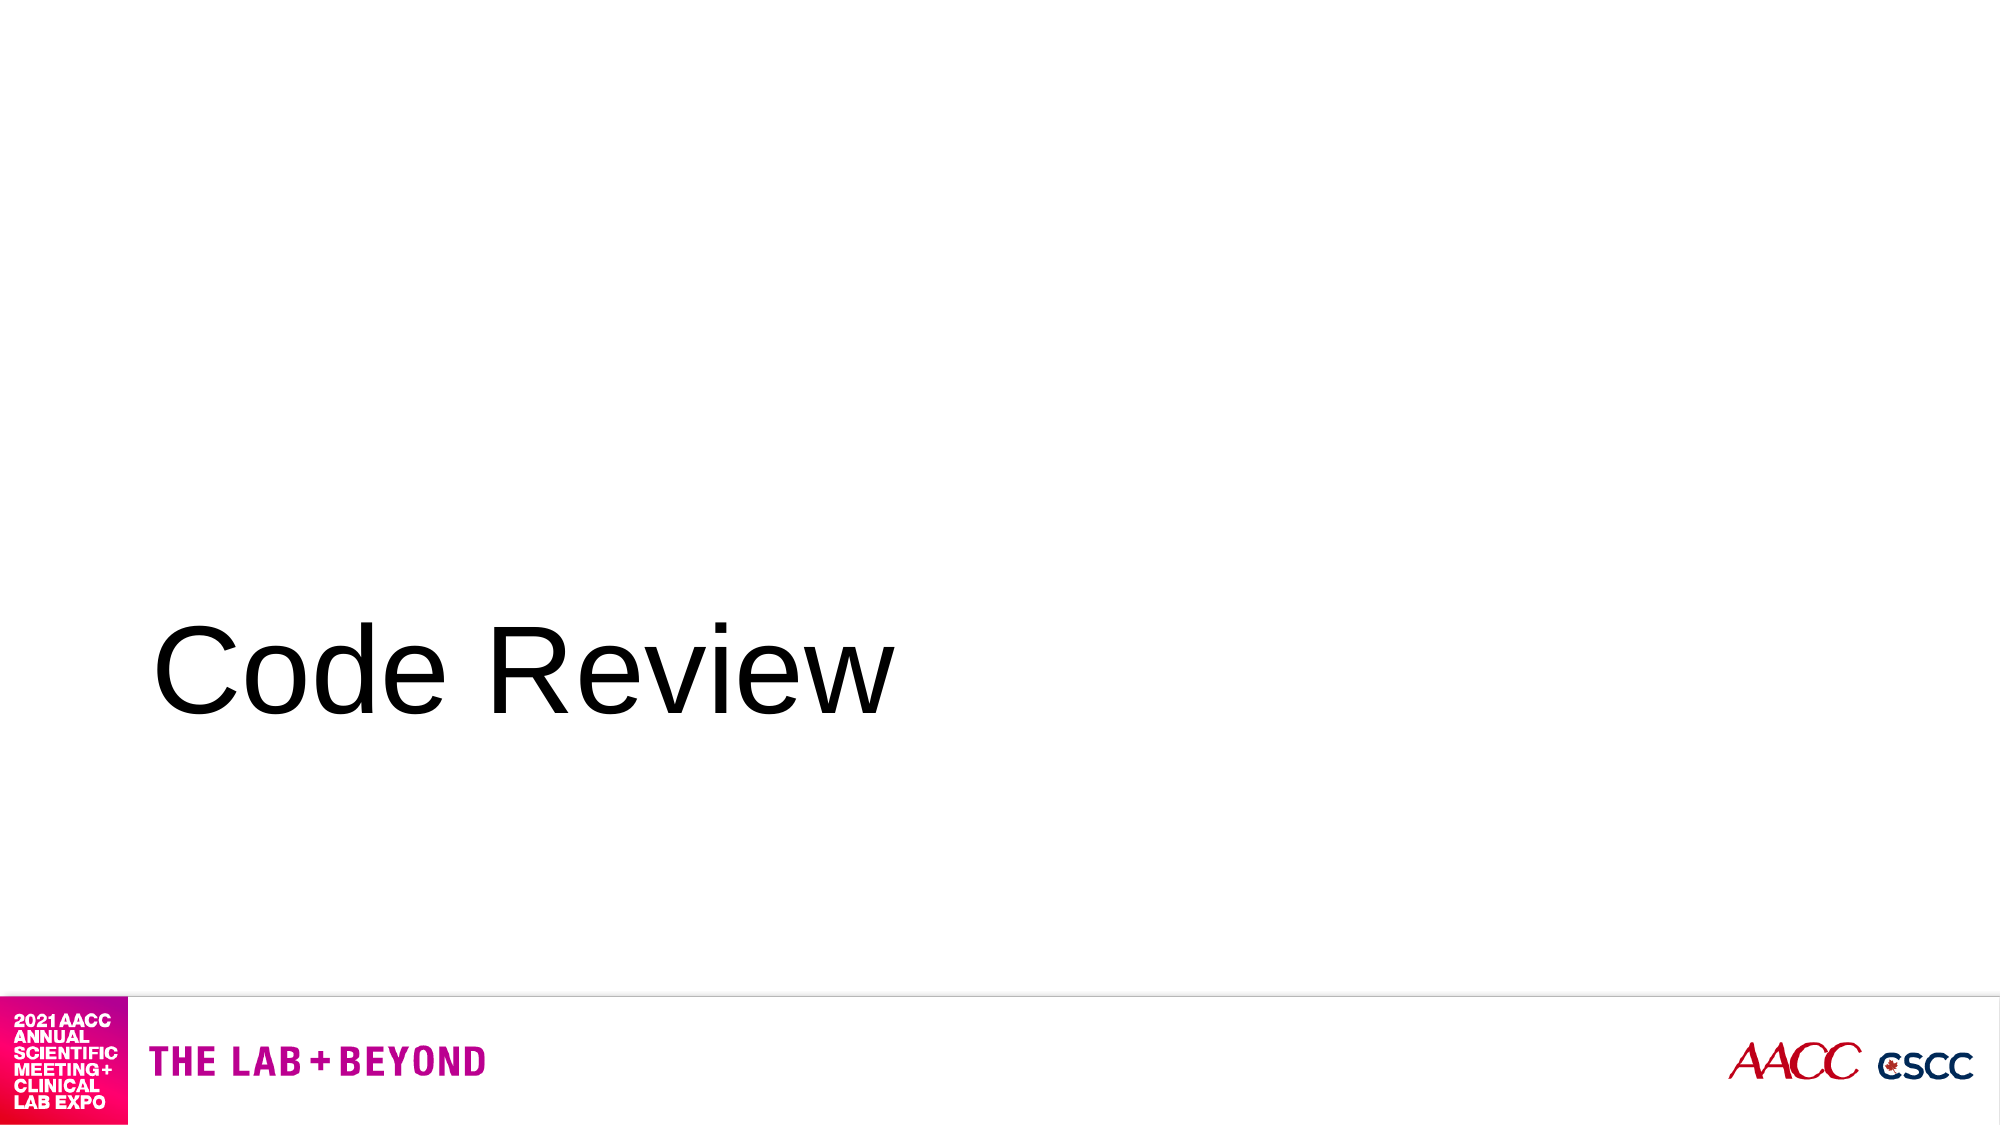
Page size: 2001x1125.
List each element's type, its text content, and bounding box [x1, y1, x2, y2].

title Code Review [136, 280, 1862, 749]
picture [0, 991, 2000, 1125]
